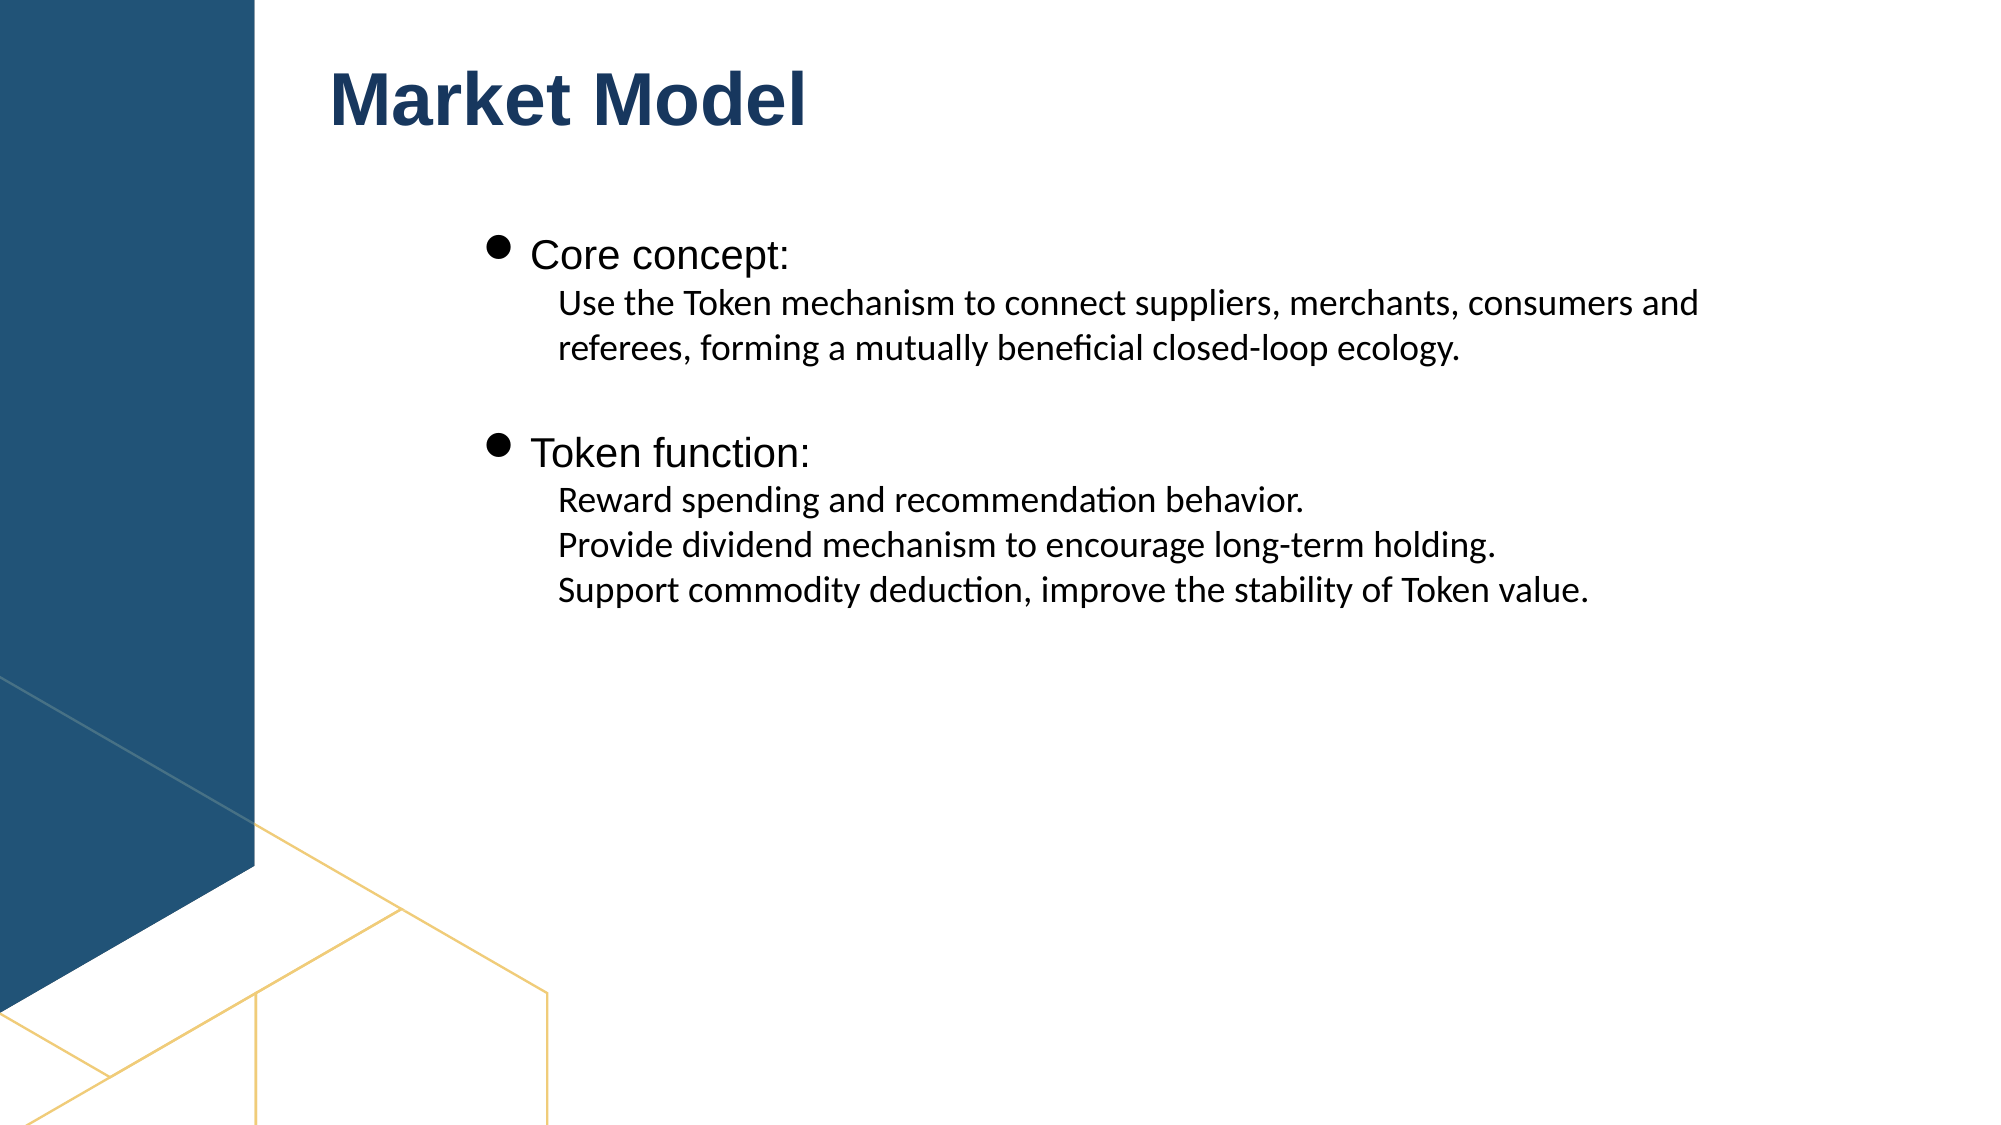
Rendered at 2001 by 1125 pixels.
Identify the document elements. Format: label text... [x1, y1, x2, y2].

list Market Model [314, 42, 1528, 288]
list Core concept: Use the Token mechanism to connect suppliers, merchants, consumers and referees, forming a mutually beneficial closed-loop ecology. Token function: Reward spending and recommendation behavior. Provide dividend mechanism to encourage long-term holding. Support commodity deduction, improve the stability of Token value. [468, 208, 1805, 871]
